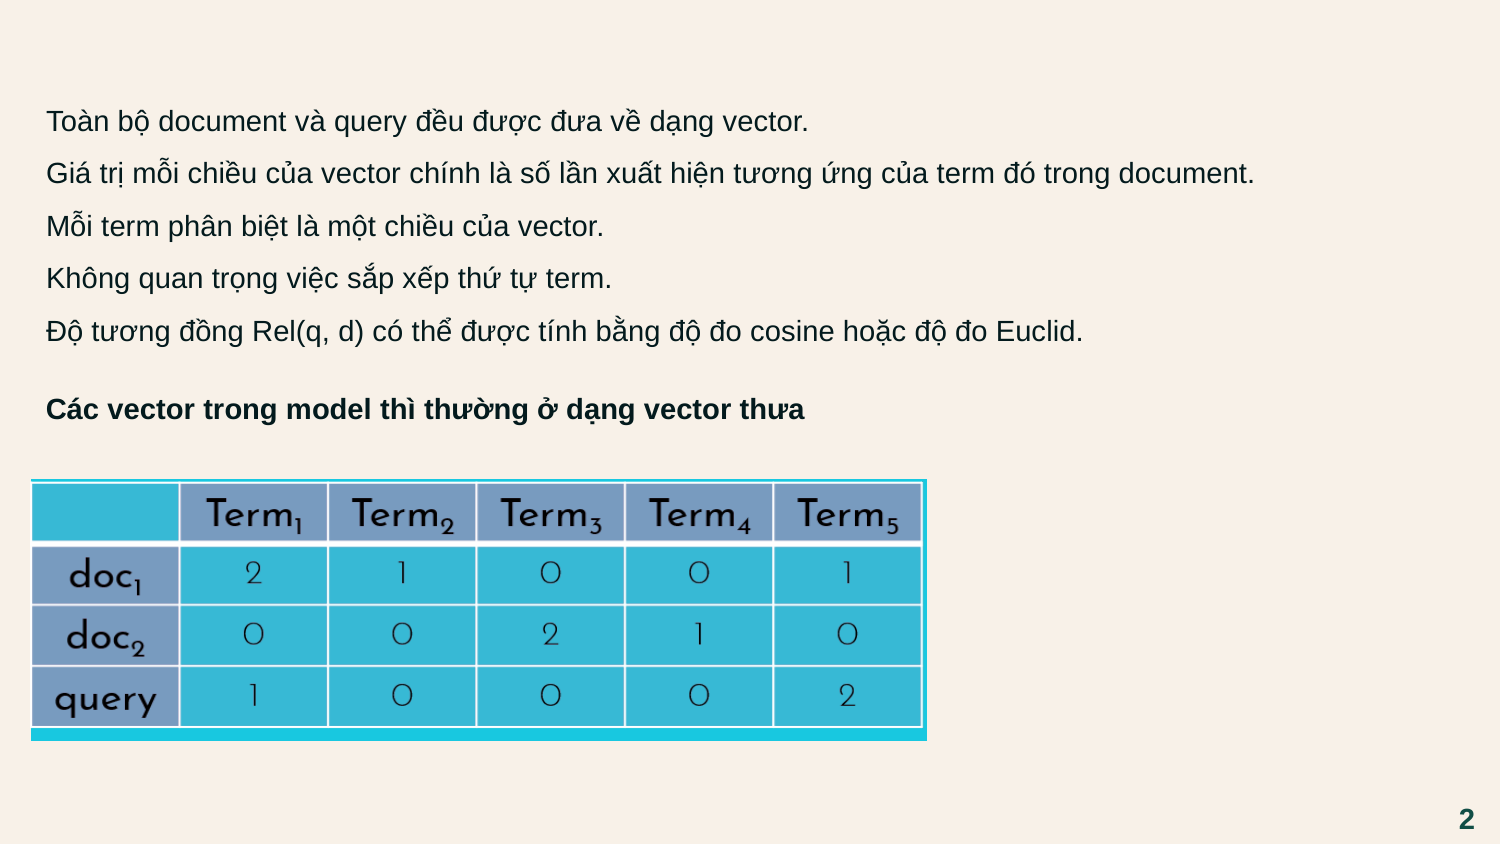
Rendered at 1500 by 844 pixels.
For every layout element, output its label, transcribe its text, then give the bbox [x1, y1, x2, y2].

text_box Các vector trong model thì thường ở dạng vector thưa [30, 375, 877, 441]
picture [30, 478, 928, 742]
text_box 2 [1433, 793, 1500, 843]
text_box Toàn bộ document và query đều được đưa về dạng vector. Giá trị mỗi chiều của vector chính là số lần xuất hiện tương ứng của term đó trong document. Mỗi term phân biệt là một chiều của vector. Không quan trọng việc sắp xếp thứ tự term. Độ tương đồng Rel(q, d) có thể được tính bằng độ đo cosine hoặc độ đo Euclid. [30, 69, 1366, 394]
